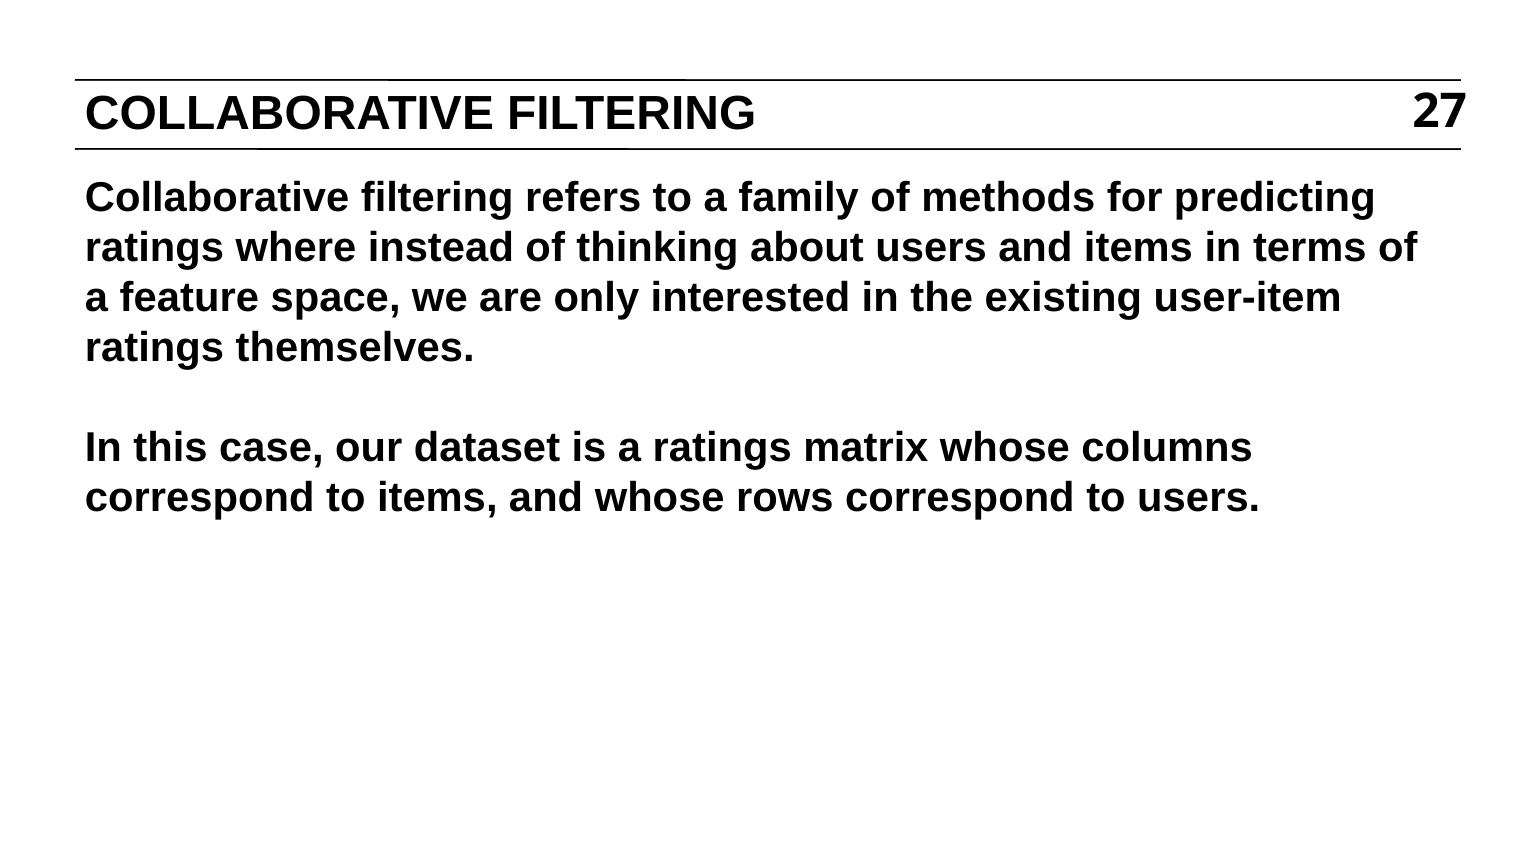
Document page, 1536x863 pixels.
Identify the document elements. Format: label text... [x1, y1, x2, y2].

title COLLABORATIVE FILTERING [76, 82, 1369, 160]
list Collaborative filtering refers to a family of methods for predicting ratings where instead of thinking about users and items in terms of a feature space, we are only interested in the existing user-item ratings themselves. In this case, our dataset is a ratings matrix whose columns correspond to items, and whose rows correspond to users. [76, 160, 1460, 823]
slide_number 27 [1410, 83, 1470, 142]
